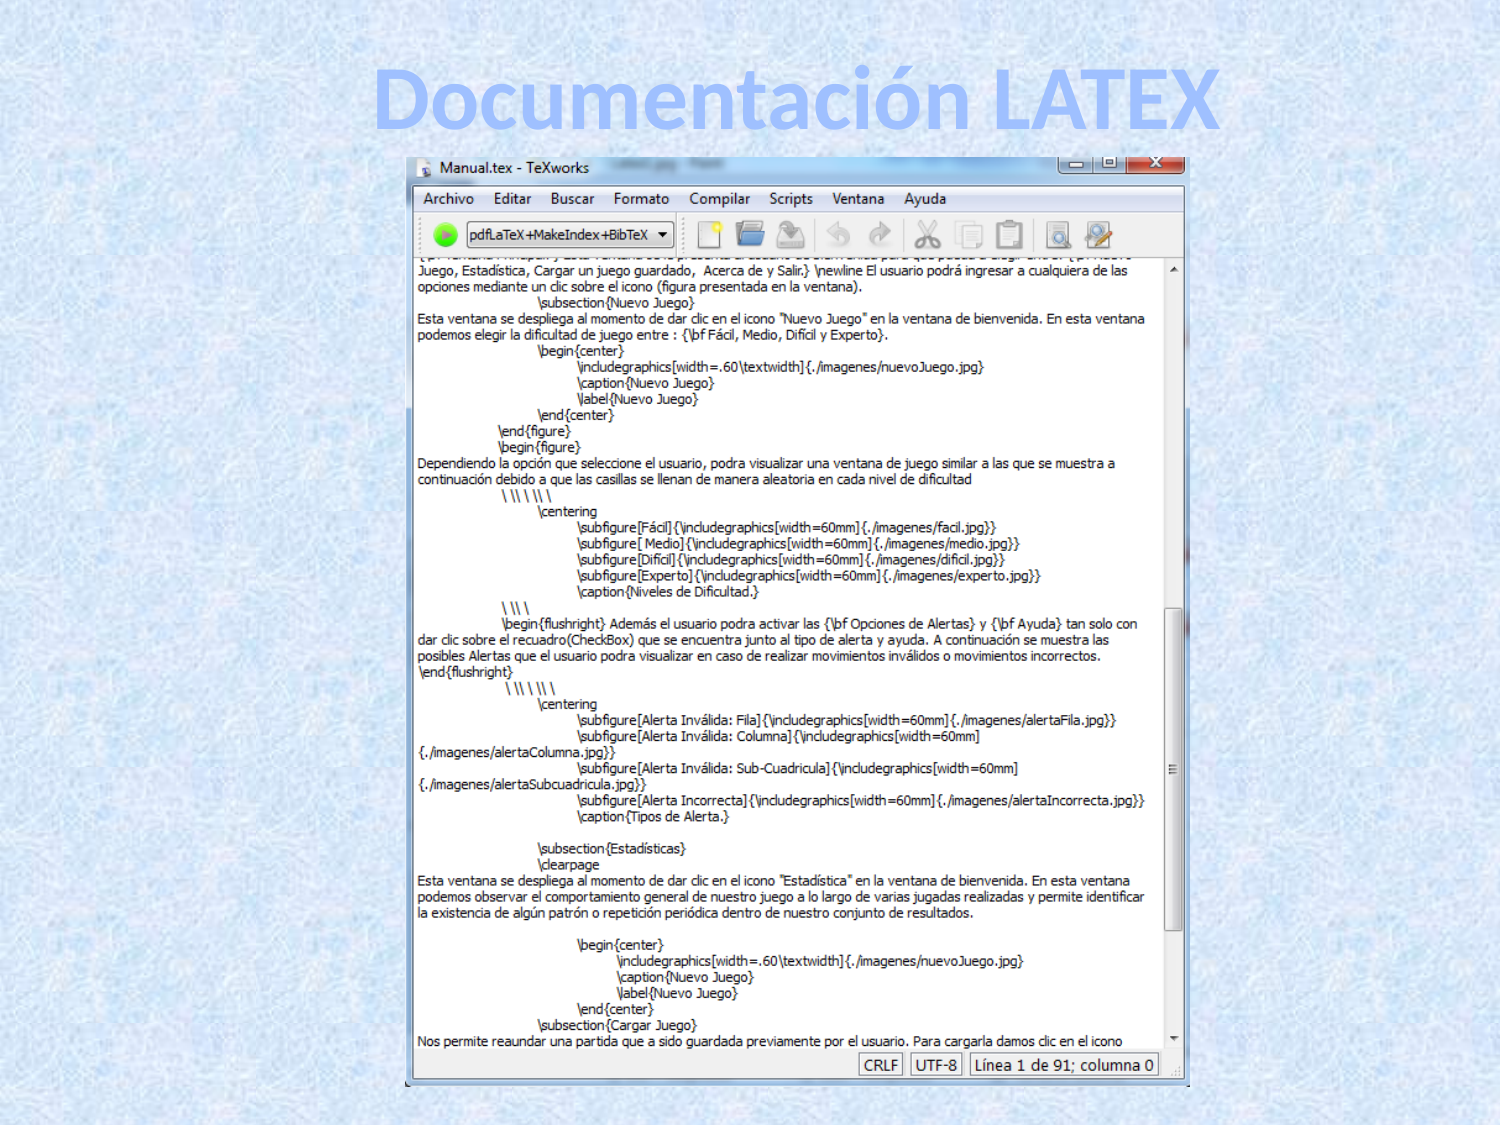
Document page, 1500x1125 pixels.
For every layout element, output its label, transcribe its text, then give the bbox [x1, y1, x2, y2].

text_box Documentación LATEX [301, 30, 1294, 156]
picture [0, 0, 1500, 1125]
